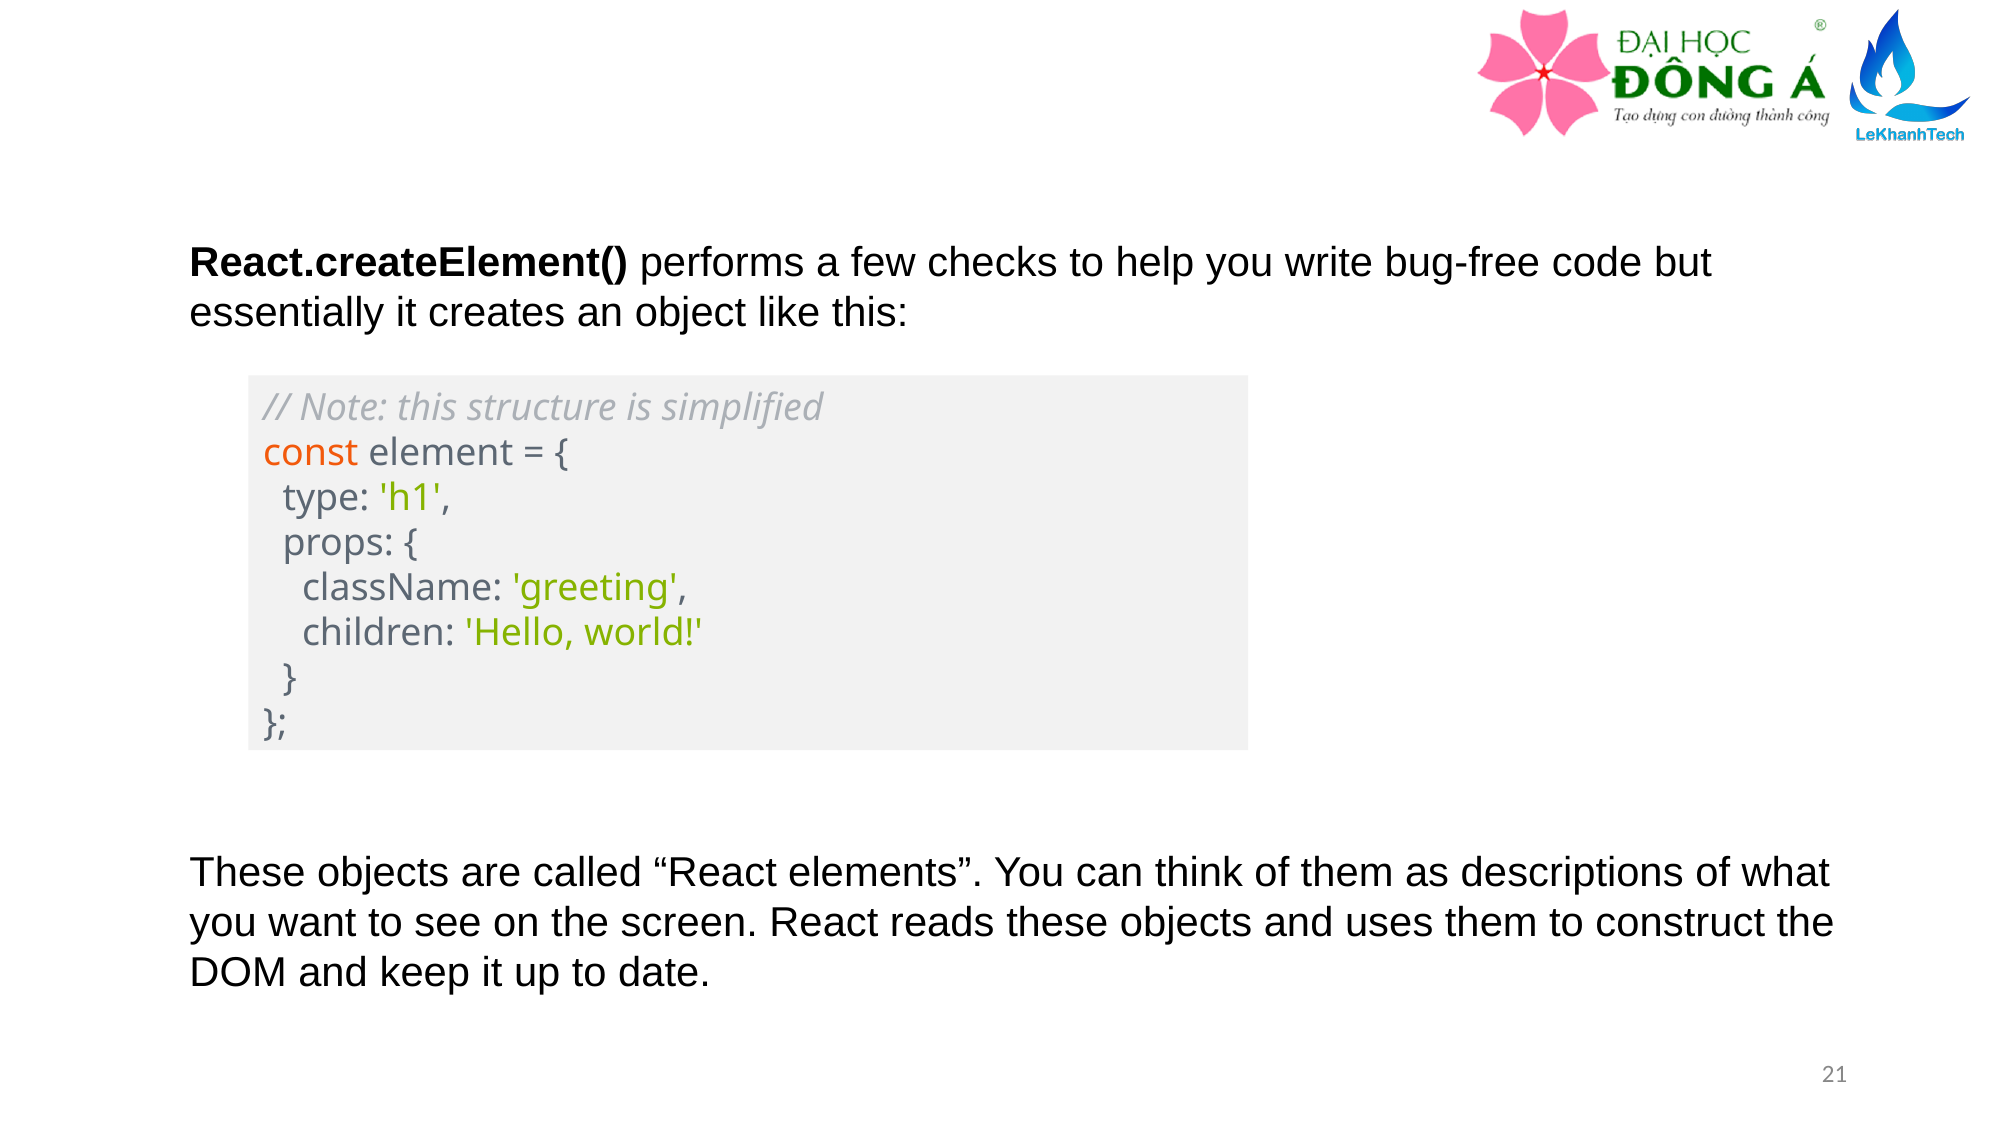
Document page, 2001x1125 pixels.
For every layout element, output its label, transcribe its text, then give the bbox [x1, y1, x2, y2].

text_box React.createElement() performs a few checks to help you write bug-free code but essentially it creates an object like this: [174, 227, 1803, 342]
picture [1465, 5, 1980, 144]
slide_number 21 [1412, 1042, 1863, 1103]
text_box These objects are called “React elements”. You can think of them as descriptions of what you want to see on the screen. React reads these objects and uses them to construct the DOM and keep it up to date. [174, 837, 1863, 1002]
text_box // Note: this structure is simplified const element = { type: 'h1', props: { className: 'greeting', children: 'Hello, world!' } }; [248, 375, 1249, 751]
